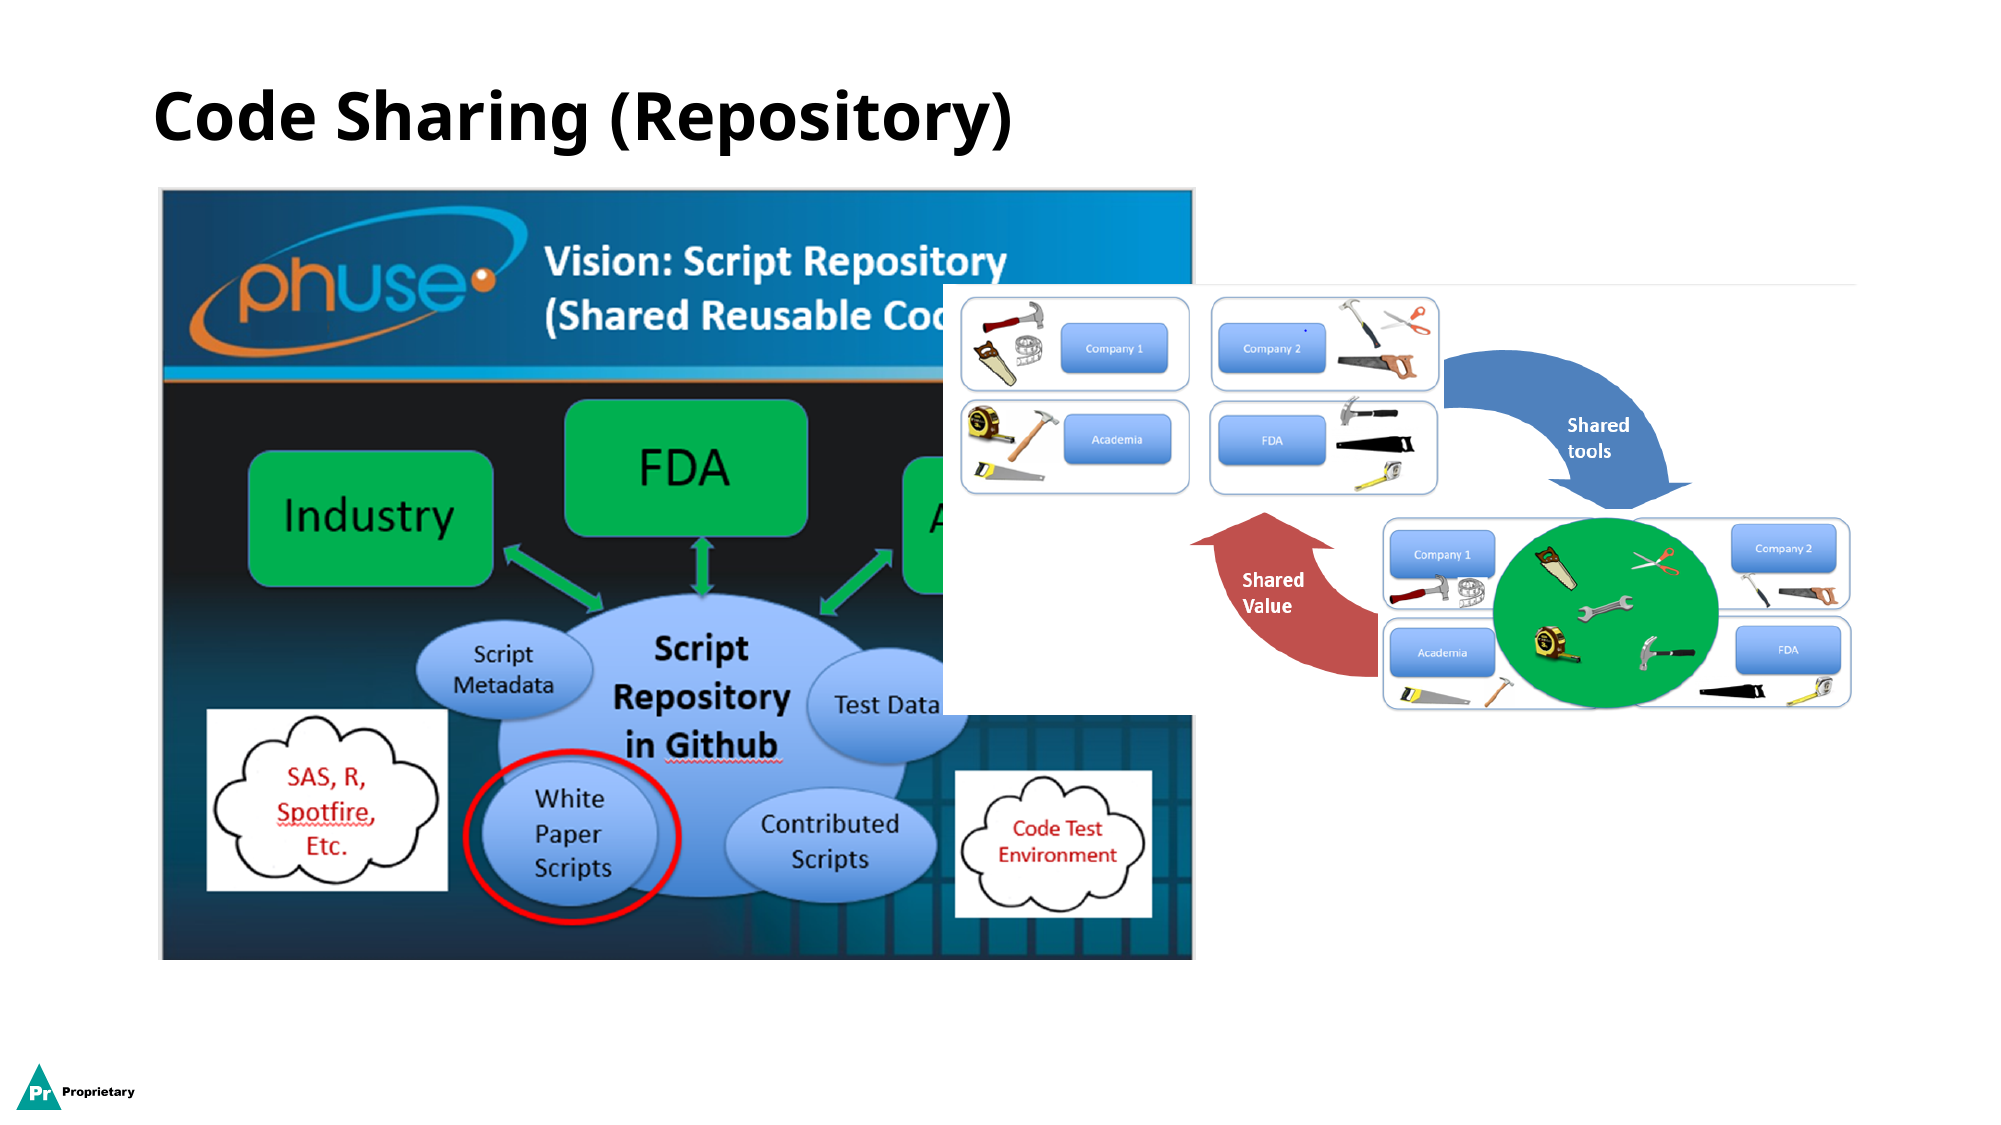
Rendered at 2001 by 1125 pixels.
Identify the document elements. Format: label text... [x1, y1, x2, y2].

title Code Sharing (Repository) [137, 59, 1863, 179]
picture [158, 187, 1866, 960]
picture [10, 1061, 141, 1115]
